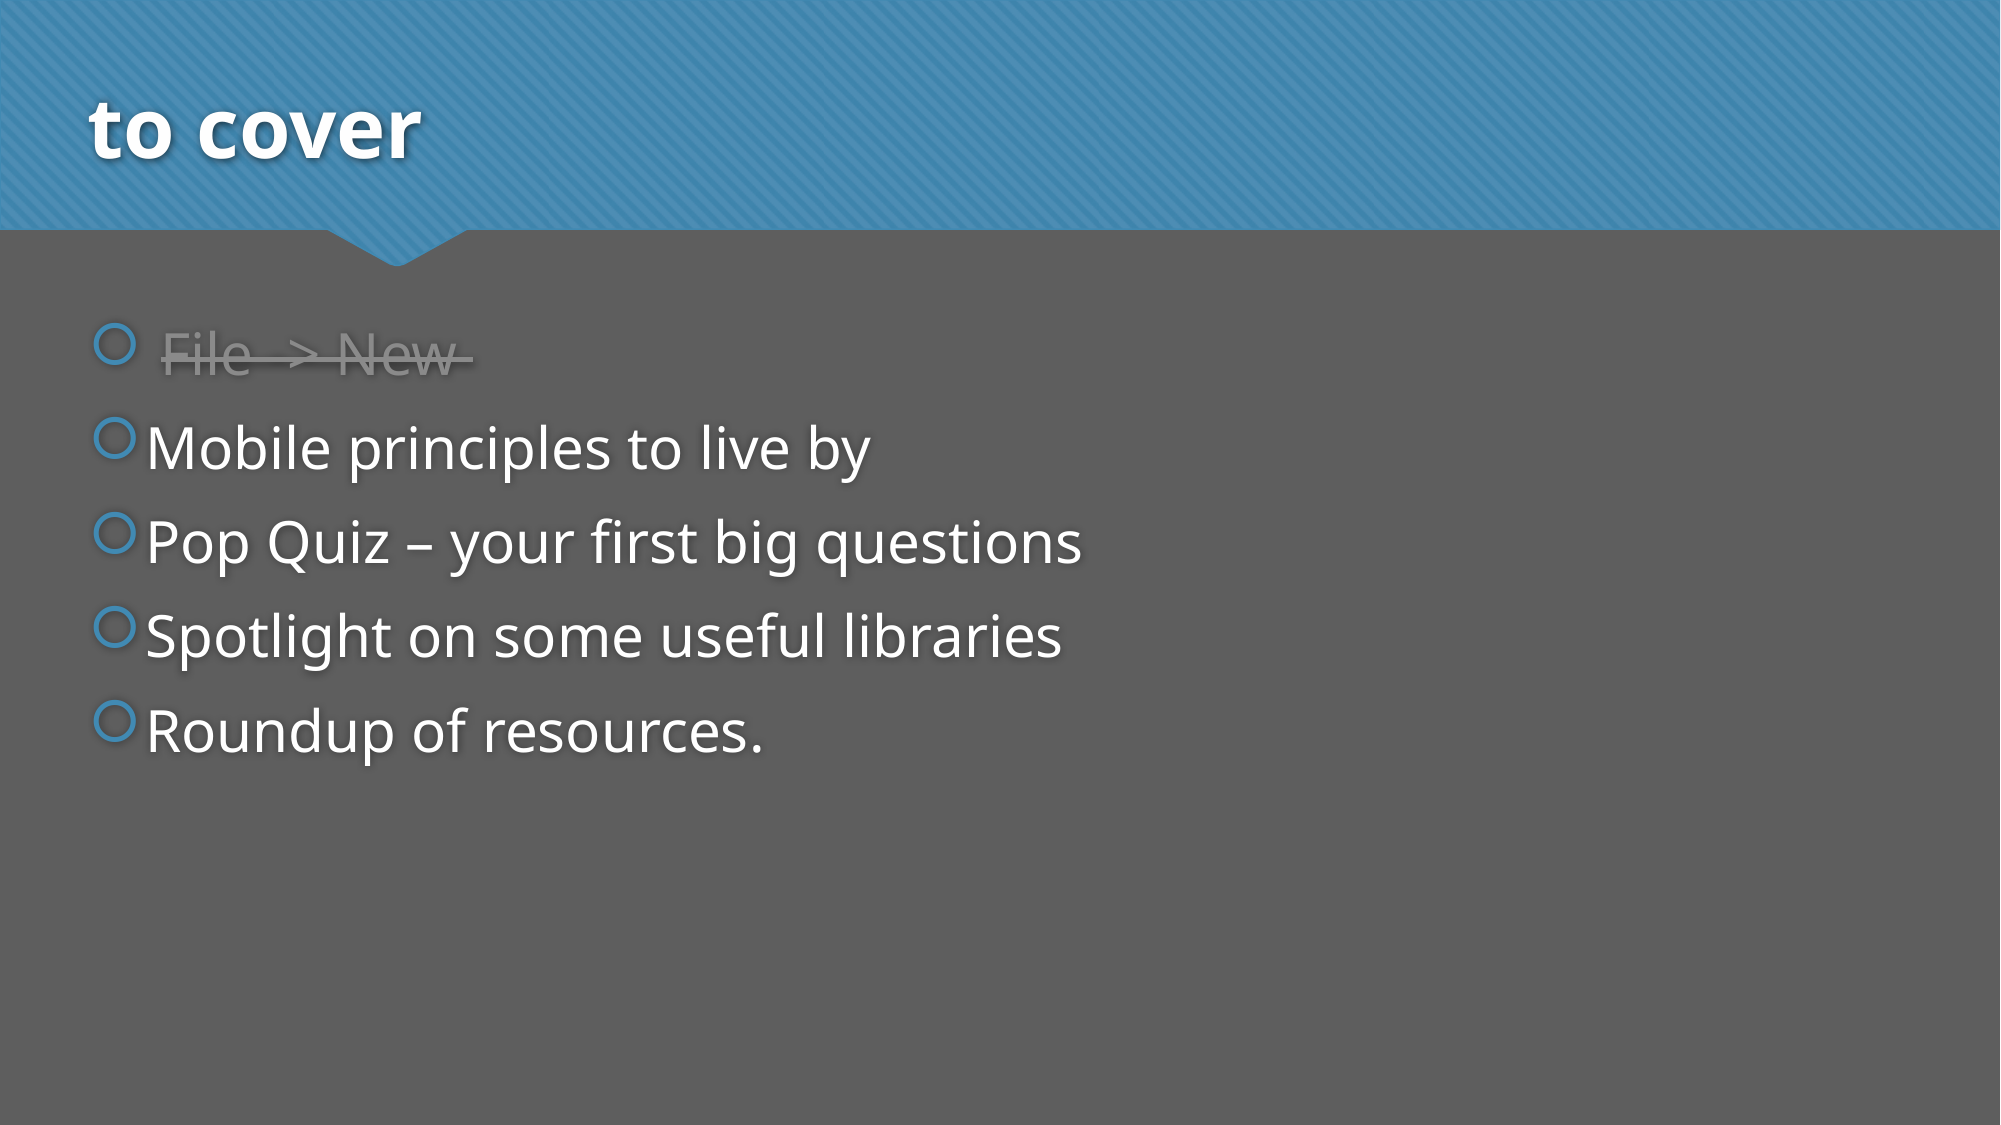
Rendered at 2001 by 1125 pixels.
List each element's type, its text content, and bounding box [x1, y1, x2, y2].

title to cover [72, 23, 1928, 183]
list File -> New Mobile principles to live by Pop Quiz – your first big questions Spotlight on some useful libraries Roundup of resources. [74, 309, 1926, 962]
